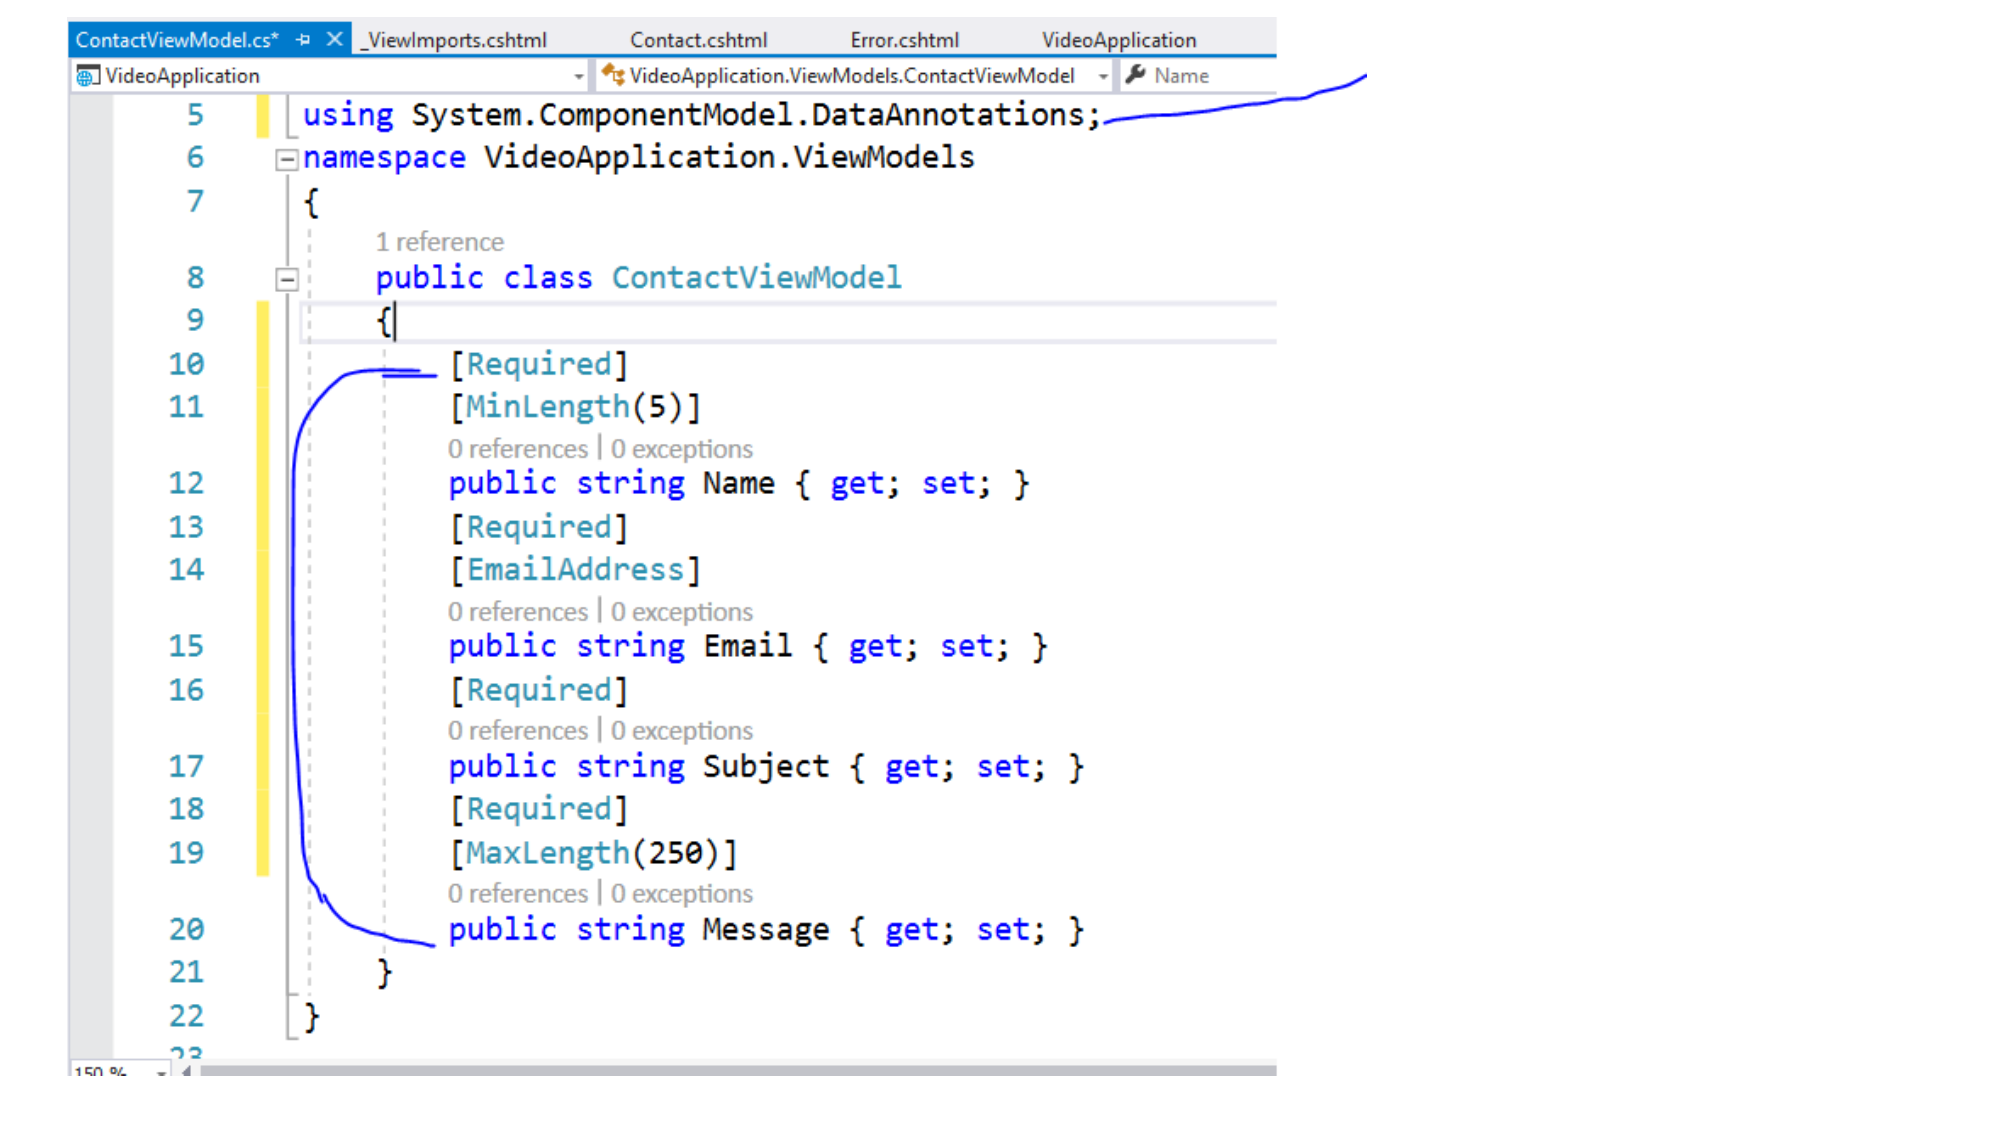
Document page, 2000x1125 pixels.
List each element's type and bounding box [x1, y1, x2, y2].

picture [66, 16, 1367, 1076]
